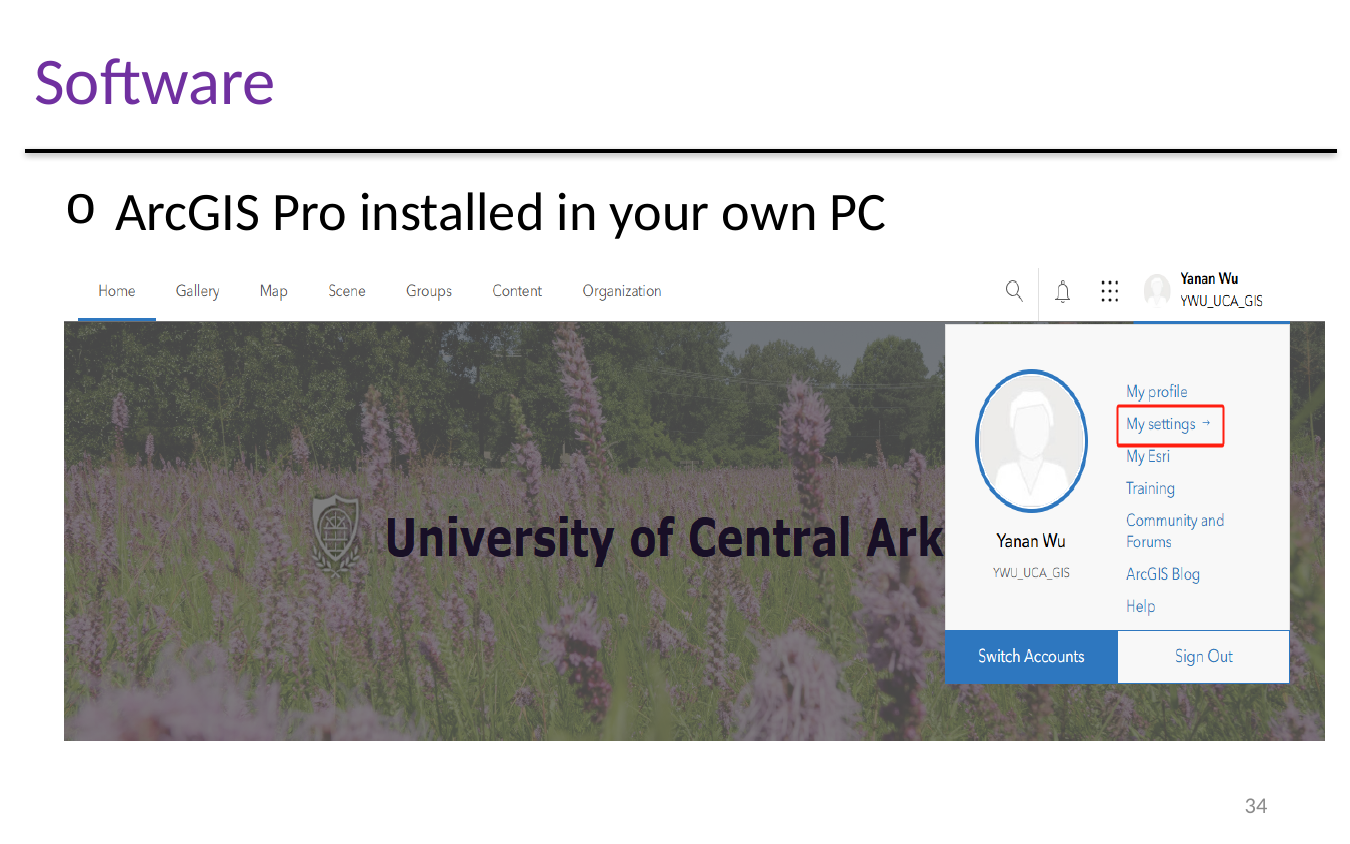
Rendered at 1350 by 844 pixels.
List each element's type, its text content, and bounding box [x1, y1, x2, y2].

text_box Software [19, 7, 1345, 148]
picture [64, 267, 1325, 741]
text_box ArcGIS Pro installed in your own PC [49, 168, 1310, 807]
slide_number 34 [967, 807, 1283, 827]
